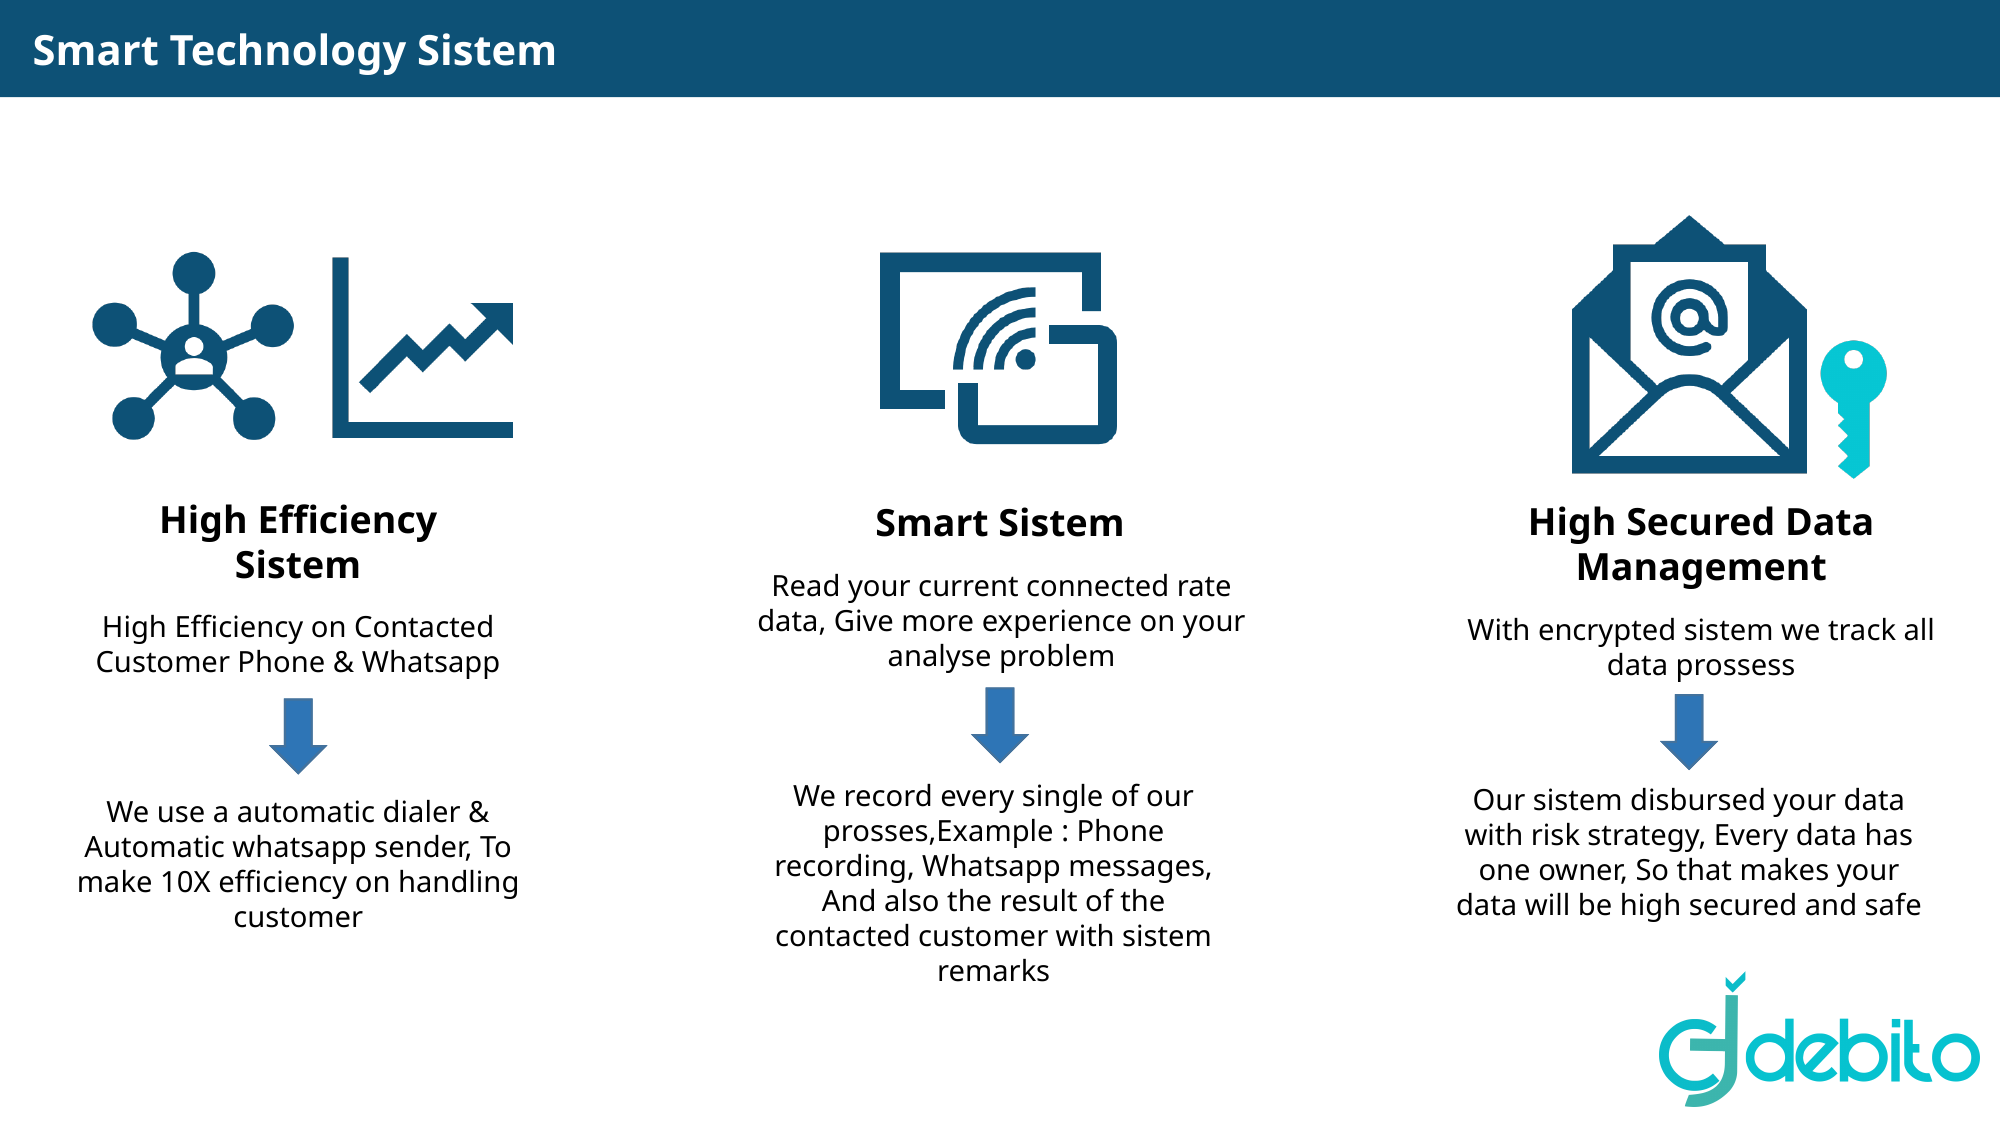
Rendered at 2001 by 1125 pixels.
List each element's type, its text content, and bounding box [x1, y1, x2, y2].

text_box [1660, 694, 1719, 770]
text_box We use a automatic dialer & Automatic whatsapp sender, To make 10X efficiency on handling customer [47, 786, 550, 941]
picture [1659, 971, 1980, 1107]
text_box [970, 687, 1030, 764]
text_box [269, 698, 328, 775]
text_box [738, 491, 1266, 681]
text_box [0, 0, 2000, 98]
text_box Smart Technology Sistem [18, 16, 1409, 82]
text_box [1548, 203, 1929, 485]
text_box Our sistem disbursed your data with risk strategy, Every data has one owner, So that makes your data will be high secured and safe [1437, 774, 1941, 929]
picture [65, 220, 550, 475]
picture [844, 188, 1156, 500]
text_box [47, 488, 550, 687]
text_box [1437, 490, 1965, 690]
text_box We record every single of our prosses,Example : Phone recording, Whatsapp messages, And also the result of the contacted customer with sistem remarks [742, 769, 1245, 995]
